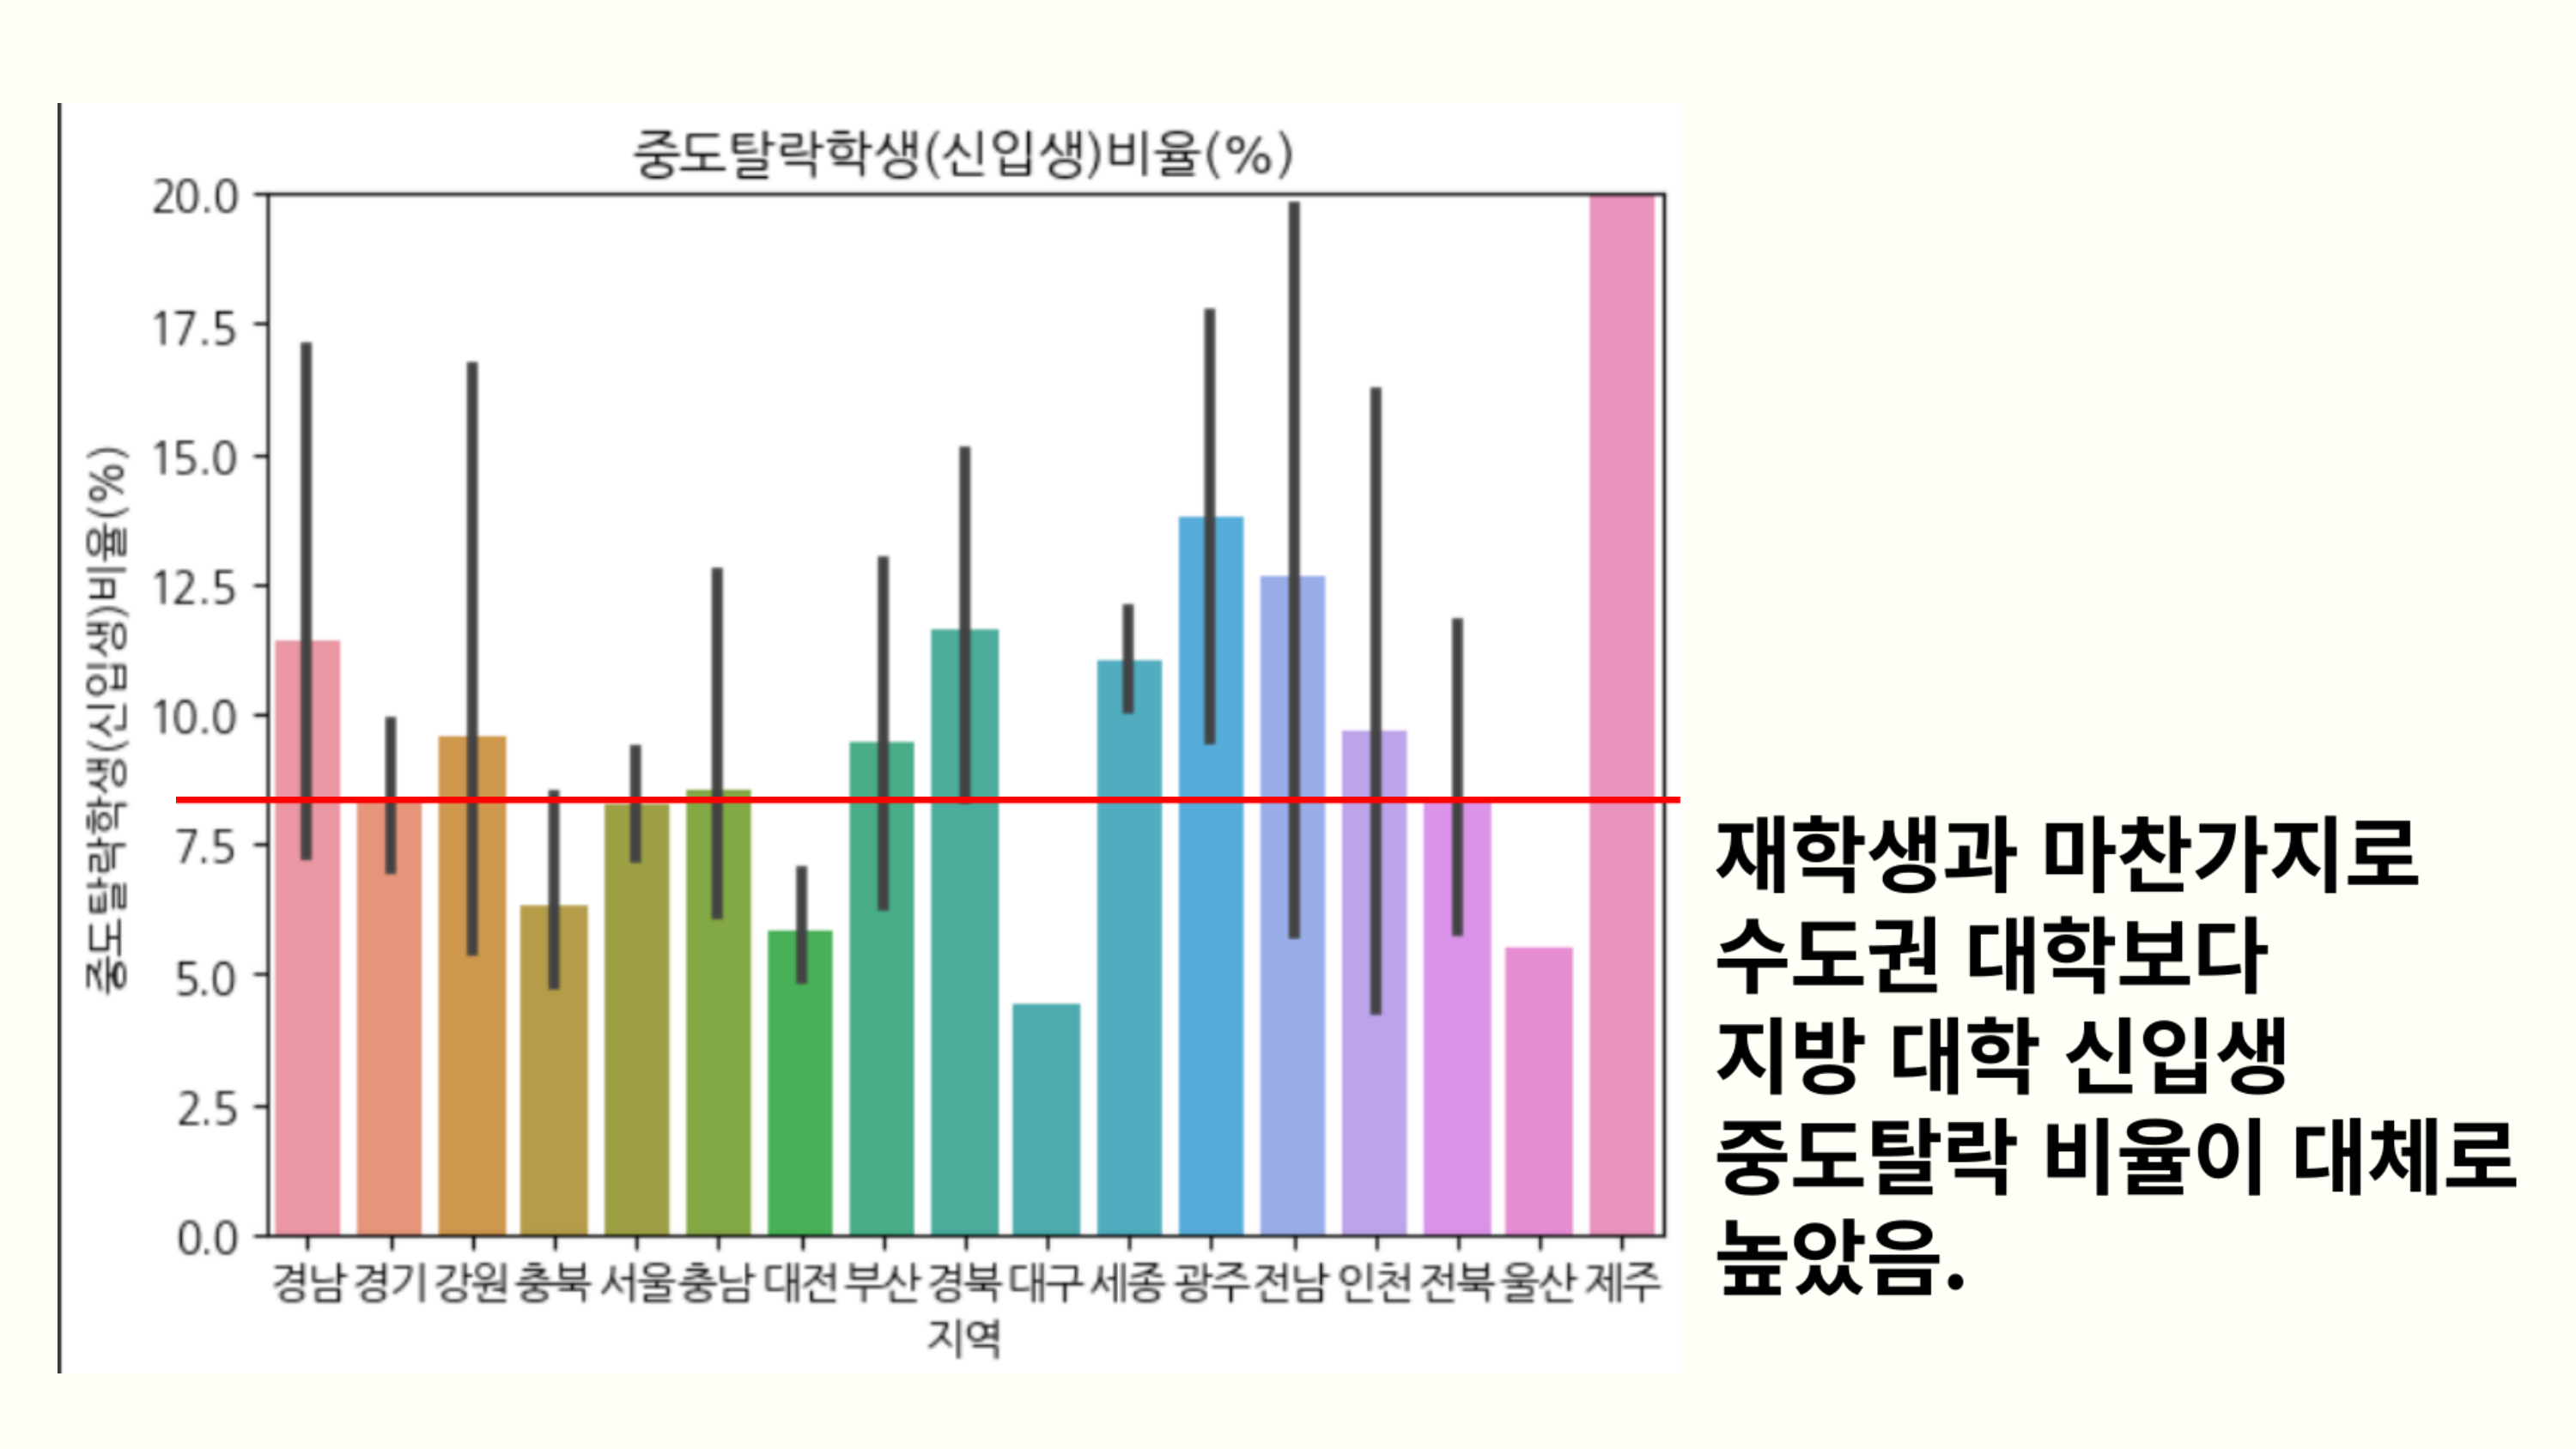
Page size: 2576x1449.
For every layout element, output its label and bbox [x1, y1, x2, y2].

text_box [58, 102, 1680, 1373]
text_box [176, 797, 1680, 804]
picture [1702, 782, 2565, 1337]
